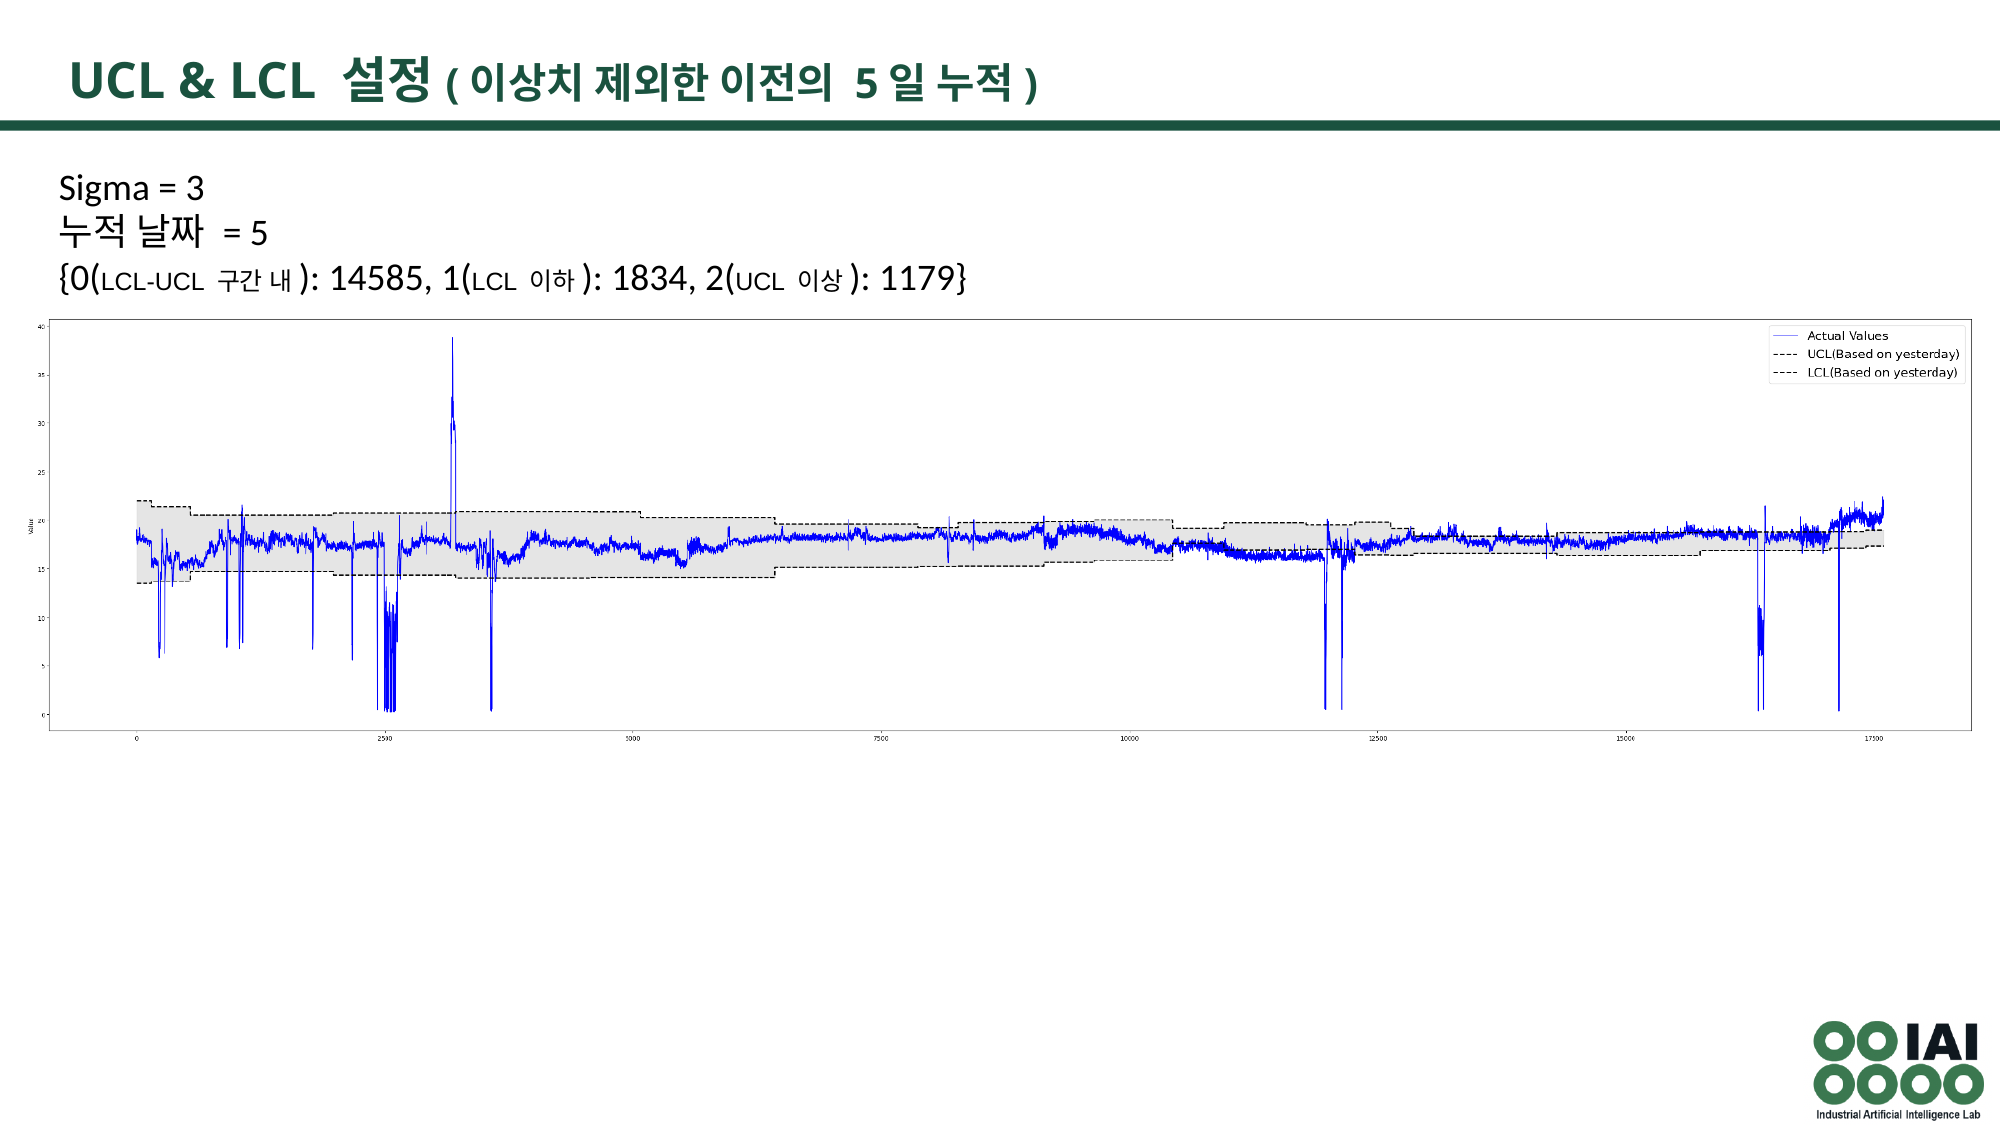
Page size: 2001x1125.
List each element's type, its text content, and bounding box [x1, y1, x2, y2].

picture [24, 315, 1976, 746]
text_box Sigma = 3 누적 날짜 = 5 {0(LCL-UCL 구간 내): 14585, 1(LCL 이하): 1834, 2(UCL 이상): 1179} [43, 147, 1211, 288]
title UCL & LCL 설정(이상치 제외한 이전의 5일 누적) [68, 46, 1760, 237]
picture [1803, 1015, 1992, 1125]
